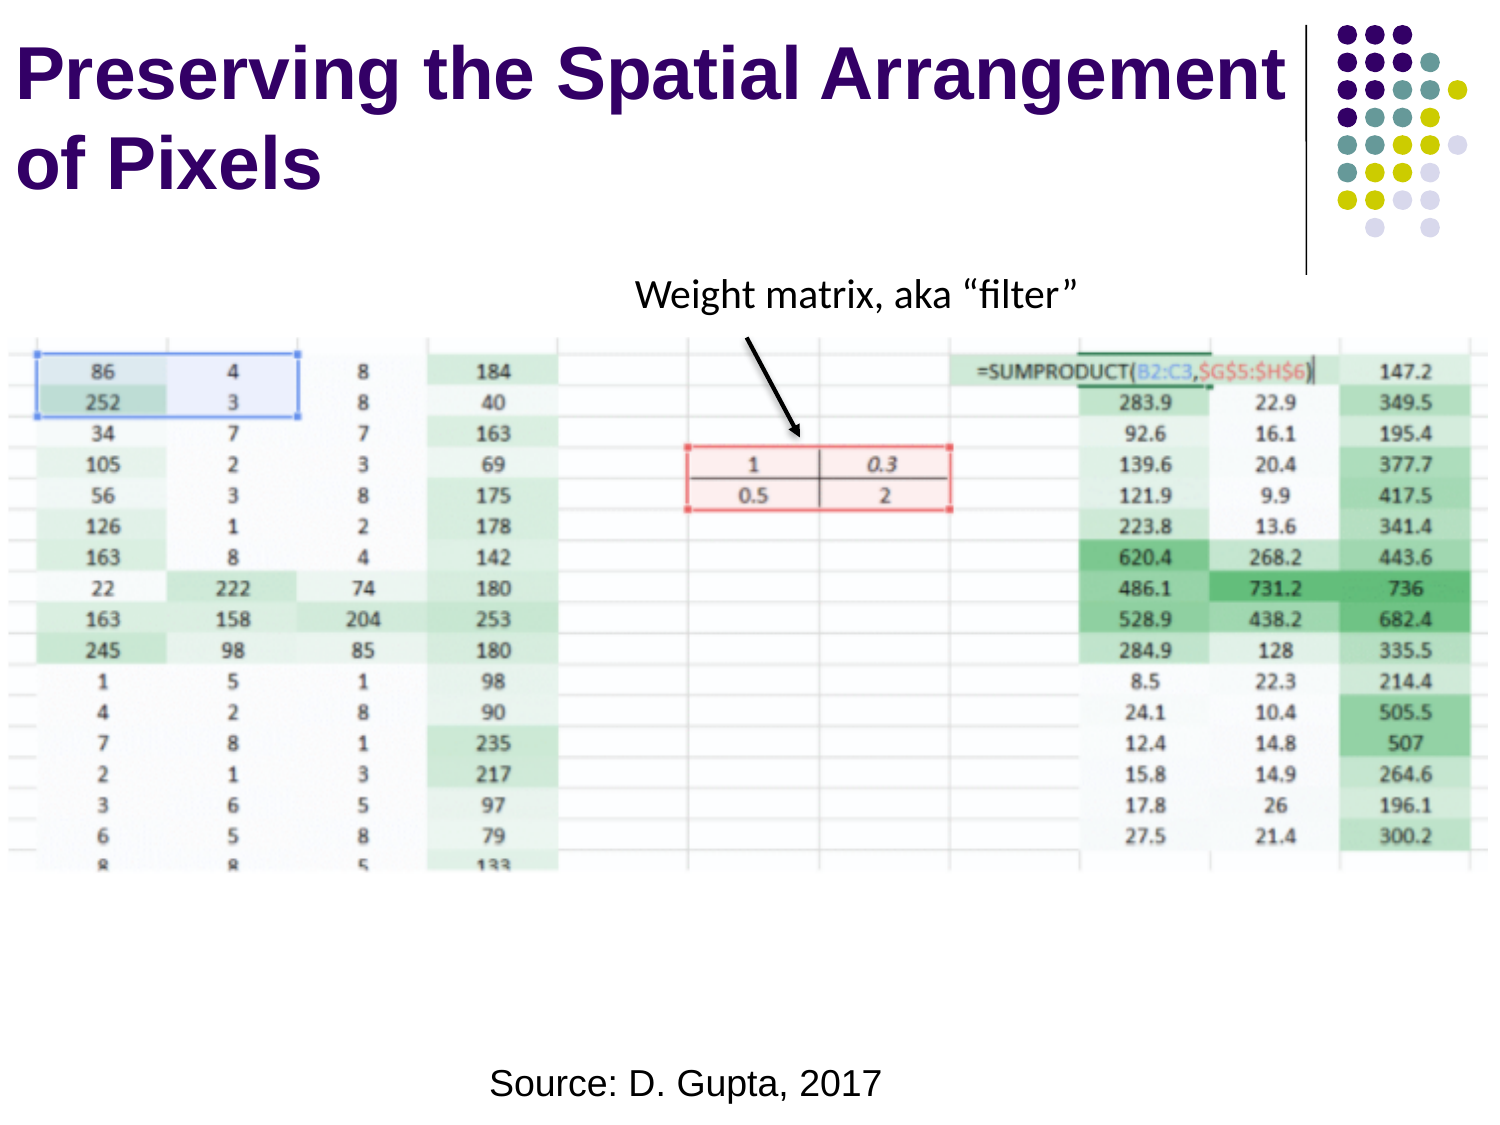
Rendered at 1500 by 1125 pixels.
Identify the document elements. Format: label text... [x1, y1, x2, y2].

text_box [746, 337, 801, 438]
text_box Weight matrix, aka “filter” [619, 259, 1094, 325]
title Preserving the Spatial Arrangement of Pixels [0, 0, 1432, 213]
picture [5, 337, 1488, 876]
text_box Source: D. Gupta, 2017 [474, 1051, 898, 1112]
